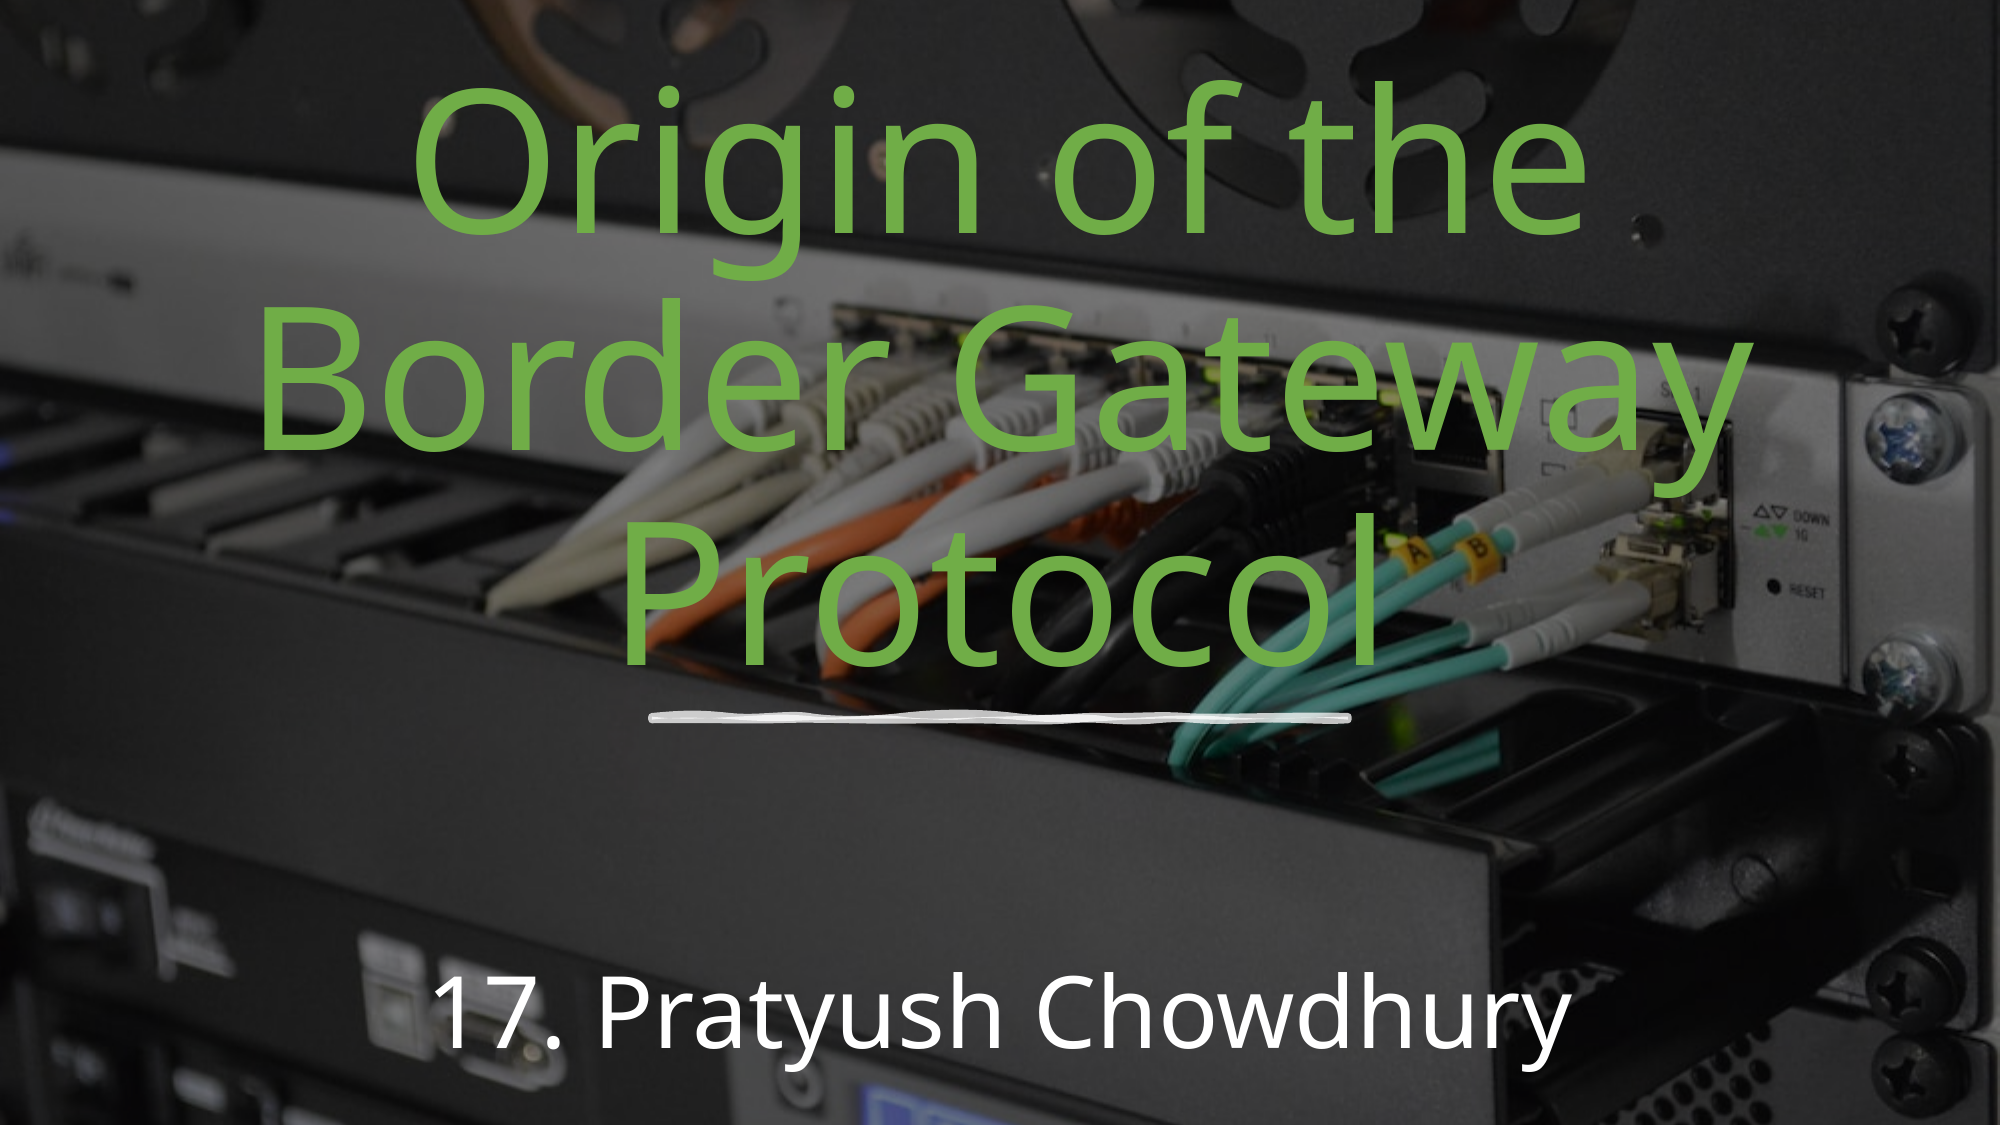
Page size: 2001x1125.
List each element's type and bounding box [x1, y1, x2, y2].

list [0, 0, 2000, 1125]
